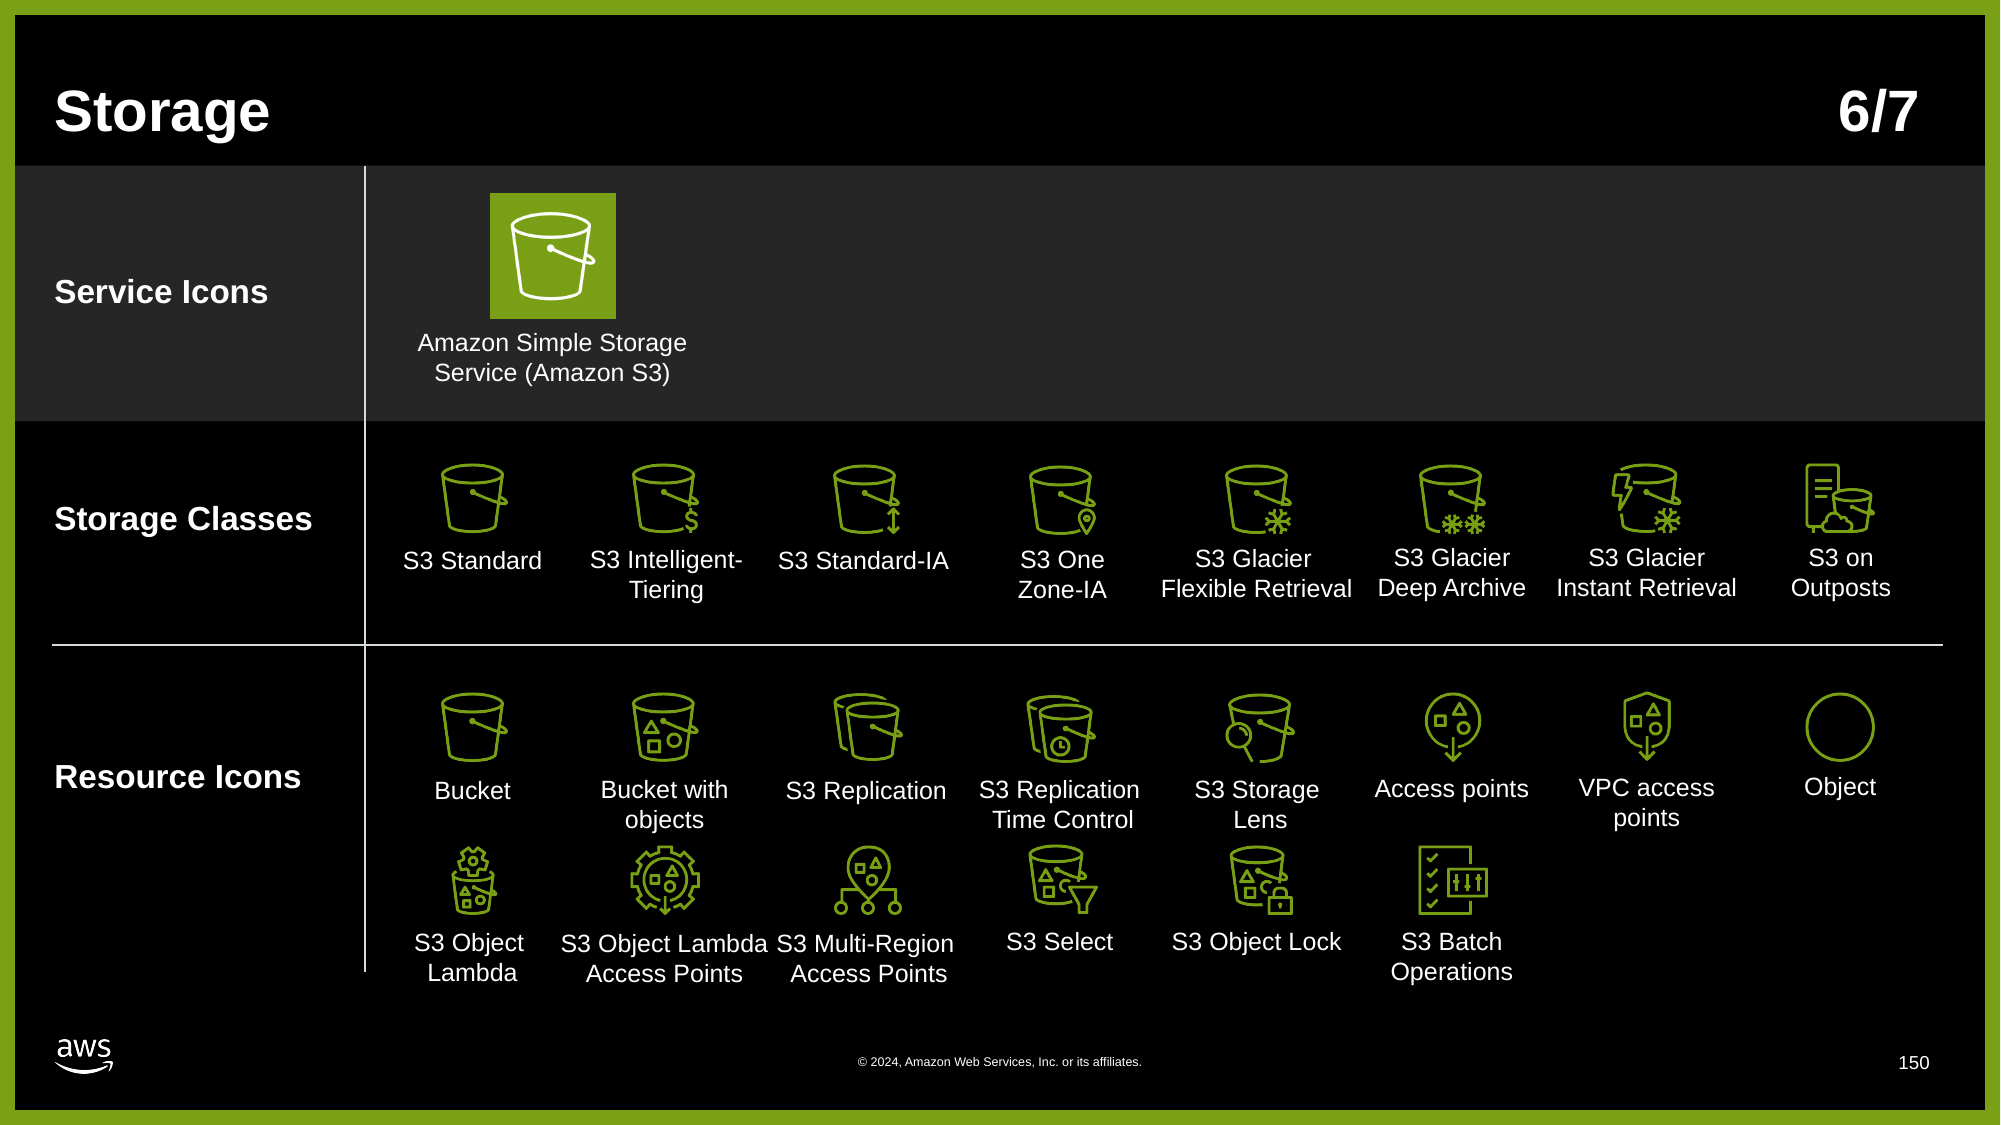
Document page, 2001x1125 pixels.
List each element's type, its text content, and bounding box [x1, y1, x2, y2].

picture [627, 460, 703, 536]
text_box S3 Glacier Flexible Retrieval [1137, 535, 1377, 611]
title Storage 6/7 [39, 59, 1945, 166]
text_box S3 Replication Time Control [957, 765, 1154, 841]
picture [436, 689, 512, 765]
text_box VPC access points [1551, 764, 1742, 840]
picture [1607, 460, 1684, 536]
text_box S3 Object Lambda [359, 919, 541, 995]
picture [828, 461, 904, 537]
picture [627, 689, 703, 765]
text_box S3 Standard-IA [750, 536, 967, 582]
picture [1025, 841, 1101, 917]
text_box Object [1743, 763, 1938, 808]
text_box S3 Select [978, 918, 1141, 964]
text_box S3 One Zone-IA [967, 535, 1137, 611]
text_box S3 Glacier Instant Retrieval [1540, 534, 1746, 610]
picture [1024, 462, 1100, 538]
picture [1220, 461, 1296, 537]
text_box S3 Glacier Deep Archive [1356, 534, 1540, 610]
text_box S3 Object Lock [1151, 918, 1354, 964]
text_box S3 Batch Operations [1354, 918, 1550, 994]
slide_number 150 [1494, 1031, 1945, 1092]
footer © 2024, Amazon Web Services, Inc. or its affiliates. [662, 1031, 1338, 1092]
picture [1802, 689, 1878, 765]
picture [829, 688, 906, 764]
text_box S3 Object Lambda Access Points [541, 919, 758, 995]
picture [1608, 688, 1684, 764]
picture [1222, 690, 1298, 766]
text_box S3 on Outposts [1746, 534, 1937, 610]
text_box S3 Multi-Region Access Points [758, 919, 980, 995]
picture [829, 842, 905, 918]
text_box Bucket [359, 766, 558, 812]
picture [435, 842, 511, 918]
text_box S3 Storage Lens [1154, 765, 1367, 841]
picture [435, 460, 512, 536]
text_box Access points [1338, 765, 1551, 811]
text_box S3 Standard [359, 536, 567, 582]
picture [1415, 842, 1491, 918]
picture [1023, 690, 1099, 766]
picture [1414, 461, 1490, 537]
picture [1415, 689, 1491, 765]
text_box Amazon Simple Storage Service (Amazon S3) [368, 319, 737, 394]
picture [1802, 460, 1878, 536]
text_box S3 Intelligent- Tiering [567, 535, 766, 611]
picture [1223, 842, 1299, 918]
text_box Bucket with objects [558, 765, 771, 841]
picture [627, 842, 703, 918]
picture [55, 1039, 113, 1074]
text_box S3 Replication [753, 766, 957, 812]
picture [490, 193, 616, 319]
